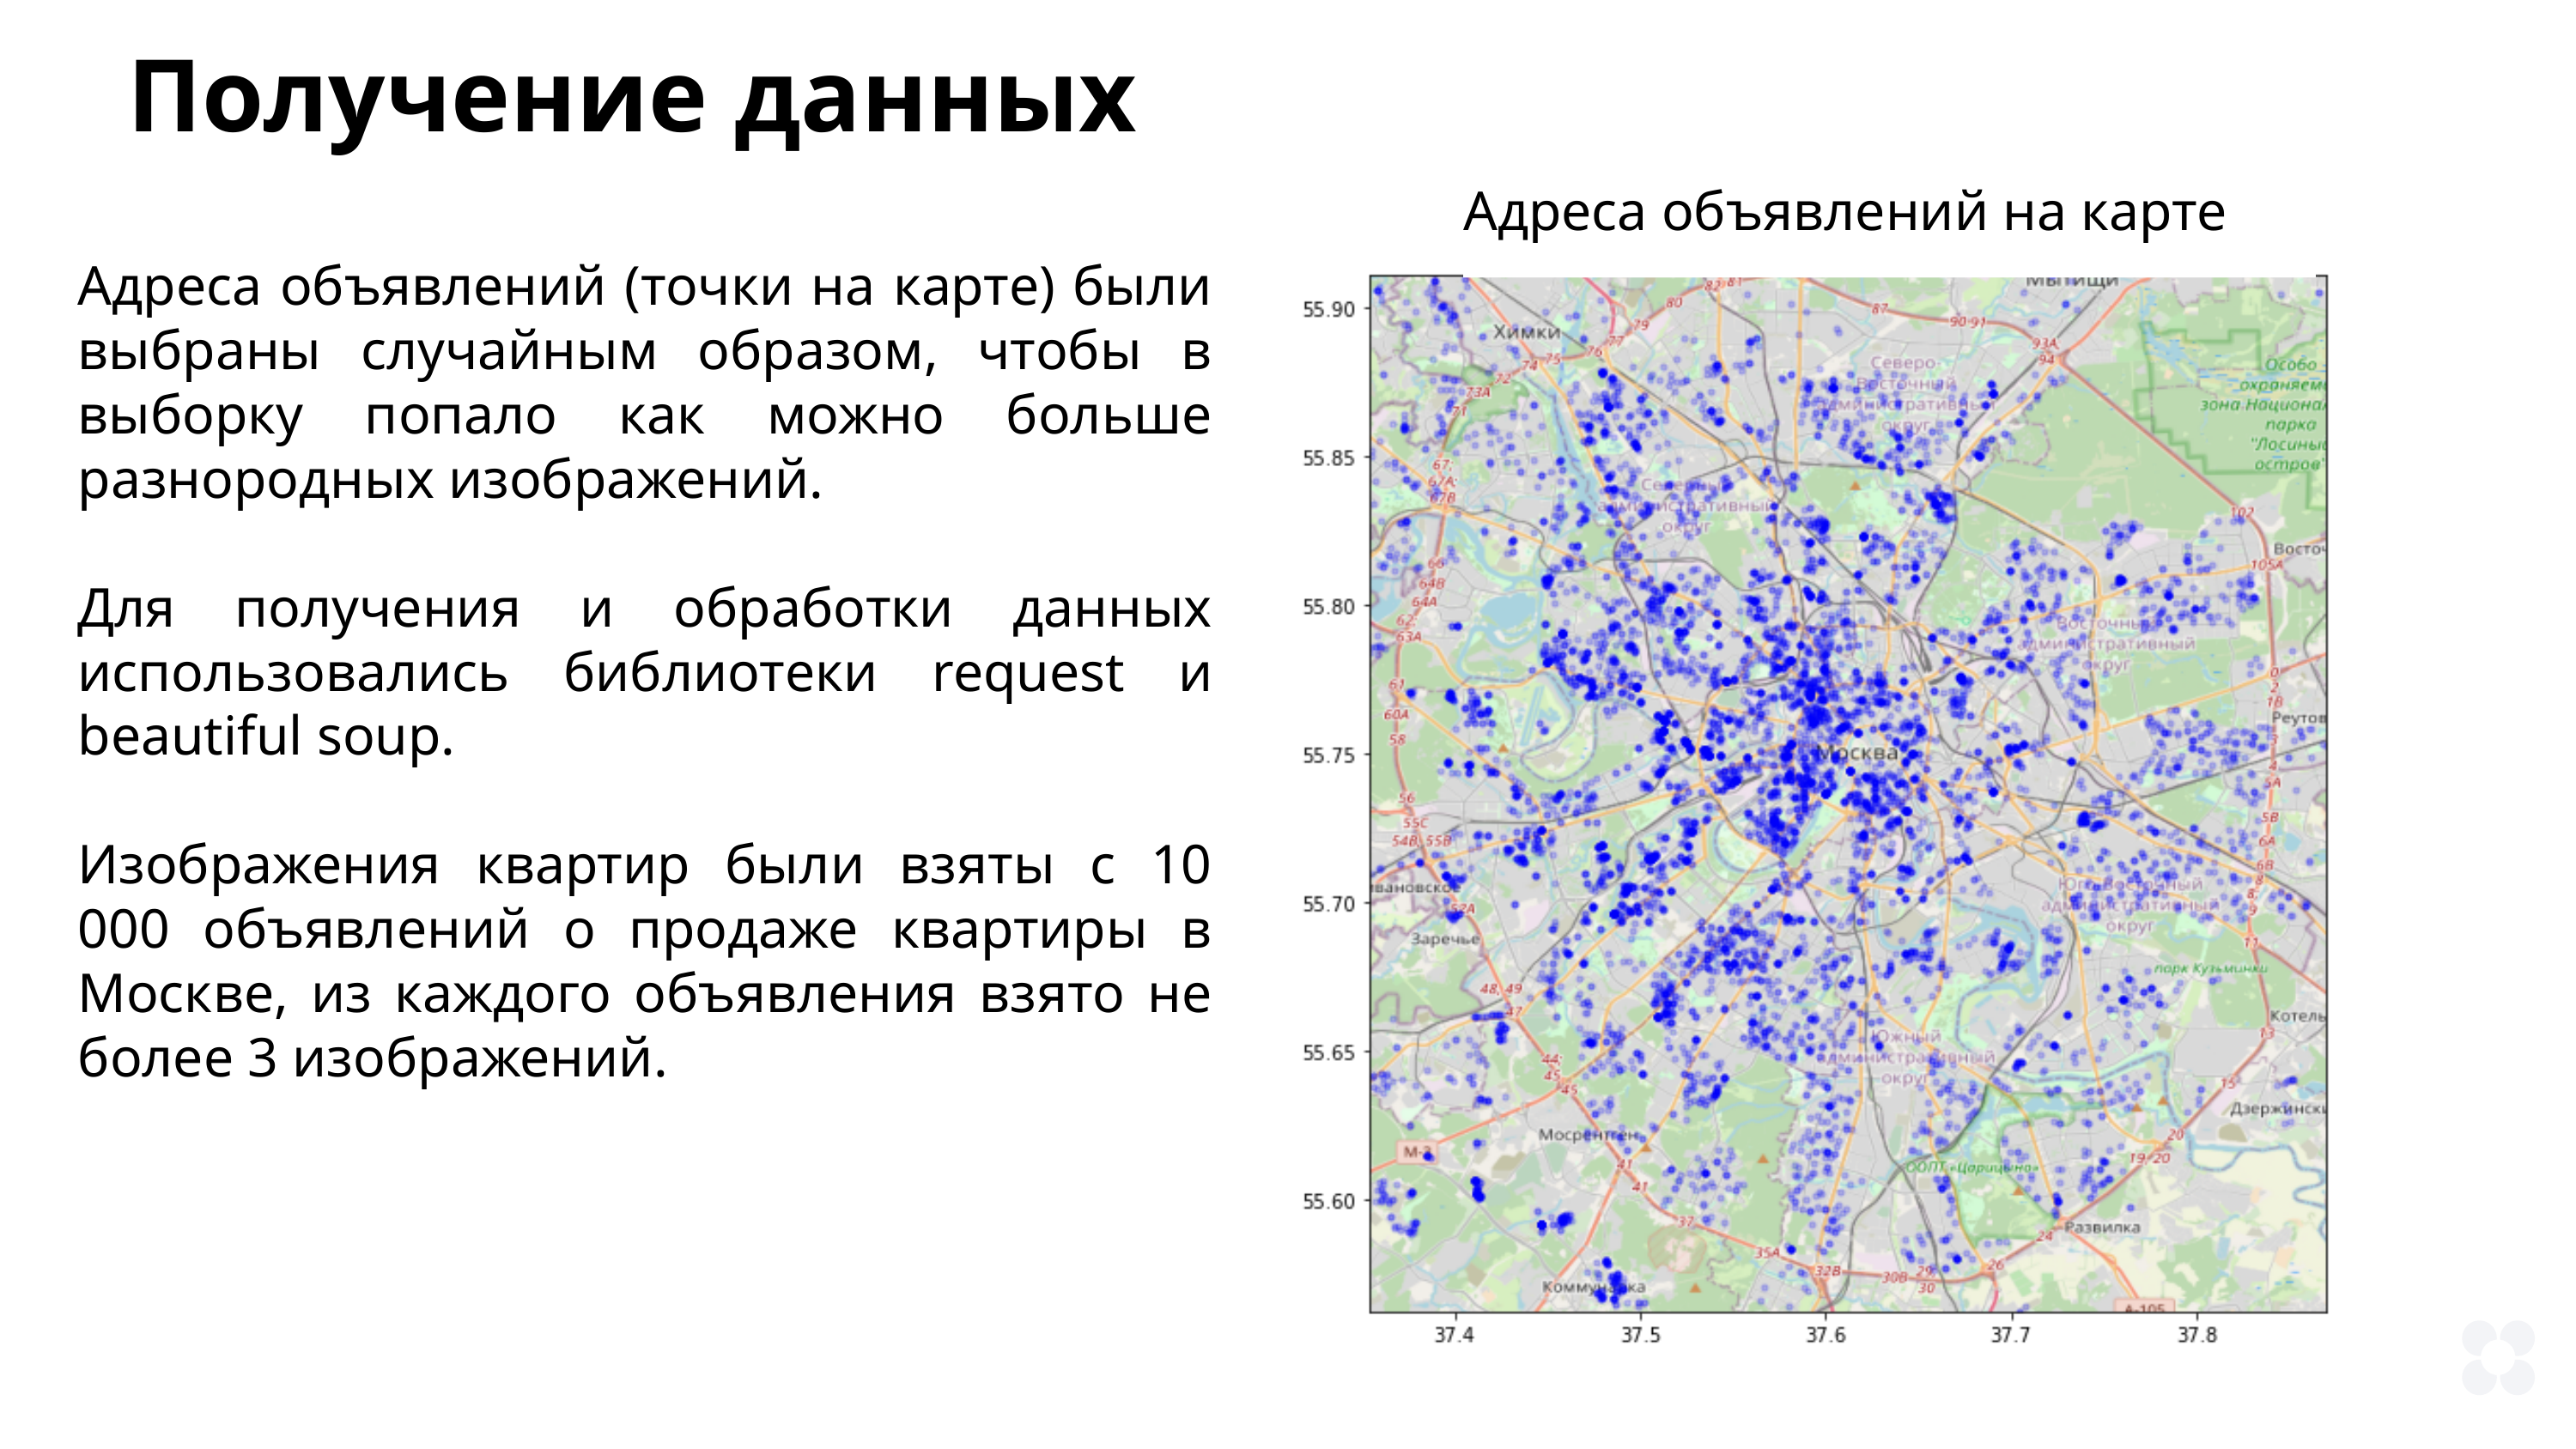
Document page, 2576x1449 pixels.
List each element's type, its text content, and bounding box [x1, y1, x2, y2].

text_box Адреса объявлений на карте [1463, 189, 2316, 232]
picture [1287, 233, 2340, 1358]
text_box Адреса объявлений (точки на карте) были выбраны случайным образом, чтобы в выборку попало как можно больше разнородных изображений. Для получения и обработки данных использовались библиотеки request и beautiful soup. Изображения квартир были взяты с 10 000 объявлений о продаже квартиры в Москве, из каждого объявления взято не более 3 изображений. [77, 233, 1227, 1113]
text_box Получение данных [127, 54, 1359, 190]
